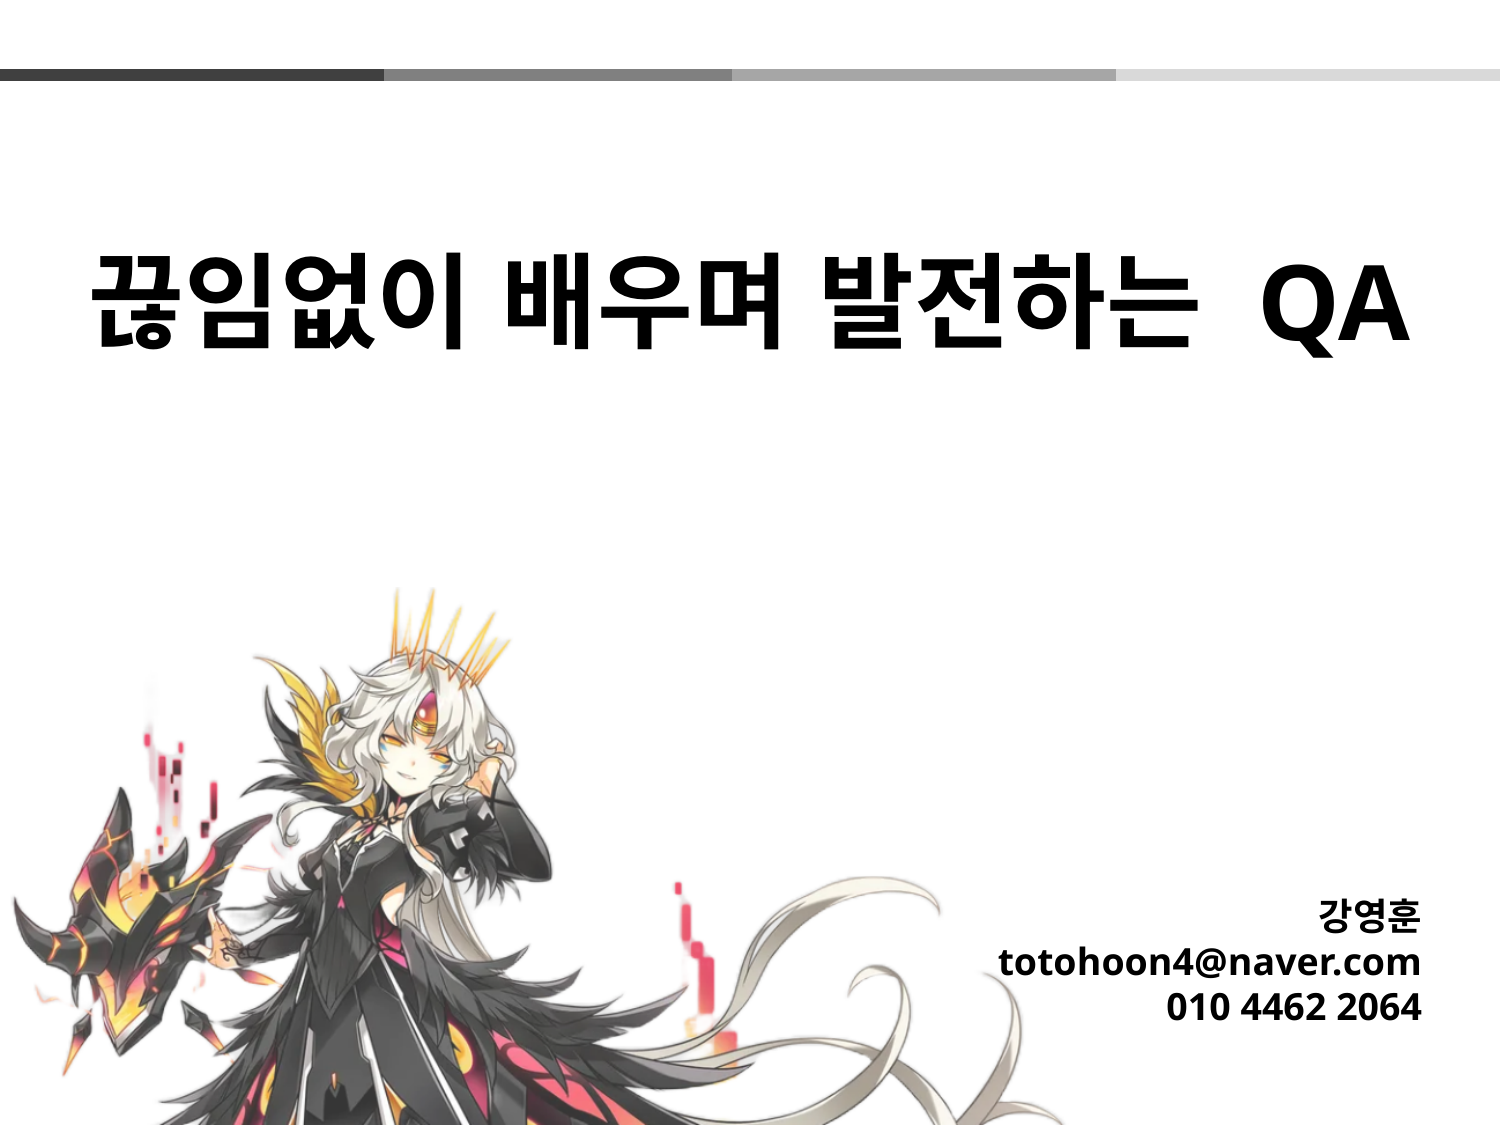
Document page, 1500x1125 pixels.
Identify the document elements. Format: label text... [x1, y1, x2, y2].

picture [0, 587, 1106, 1125]
text_box 끊임없이 배우며 발전하는 QA [62, 229, 1438, 369]
text_box 강영훈 totohoon4@naver.com 010 4462 2064 [1110, 886, 1438, 1036]
